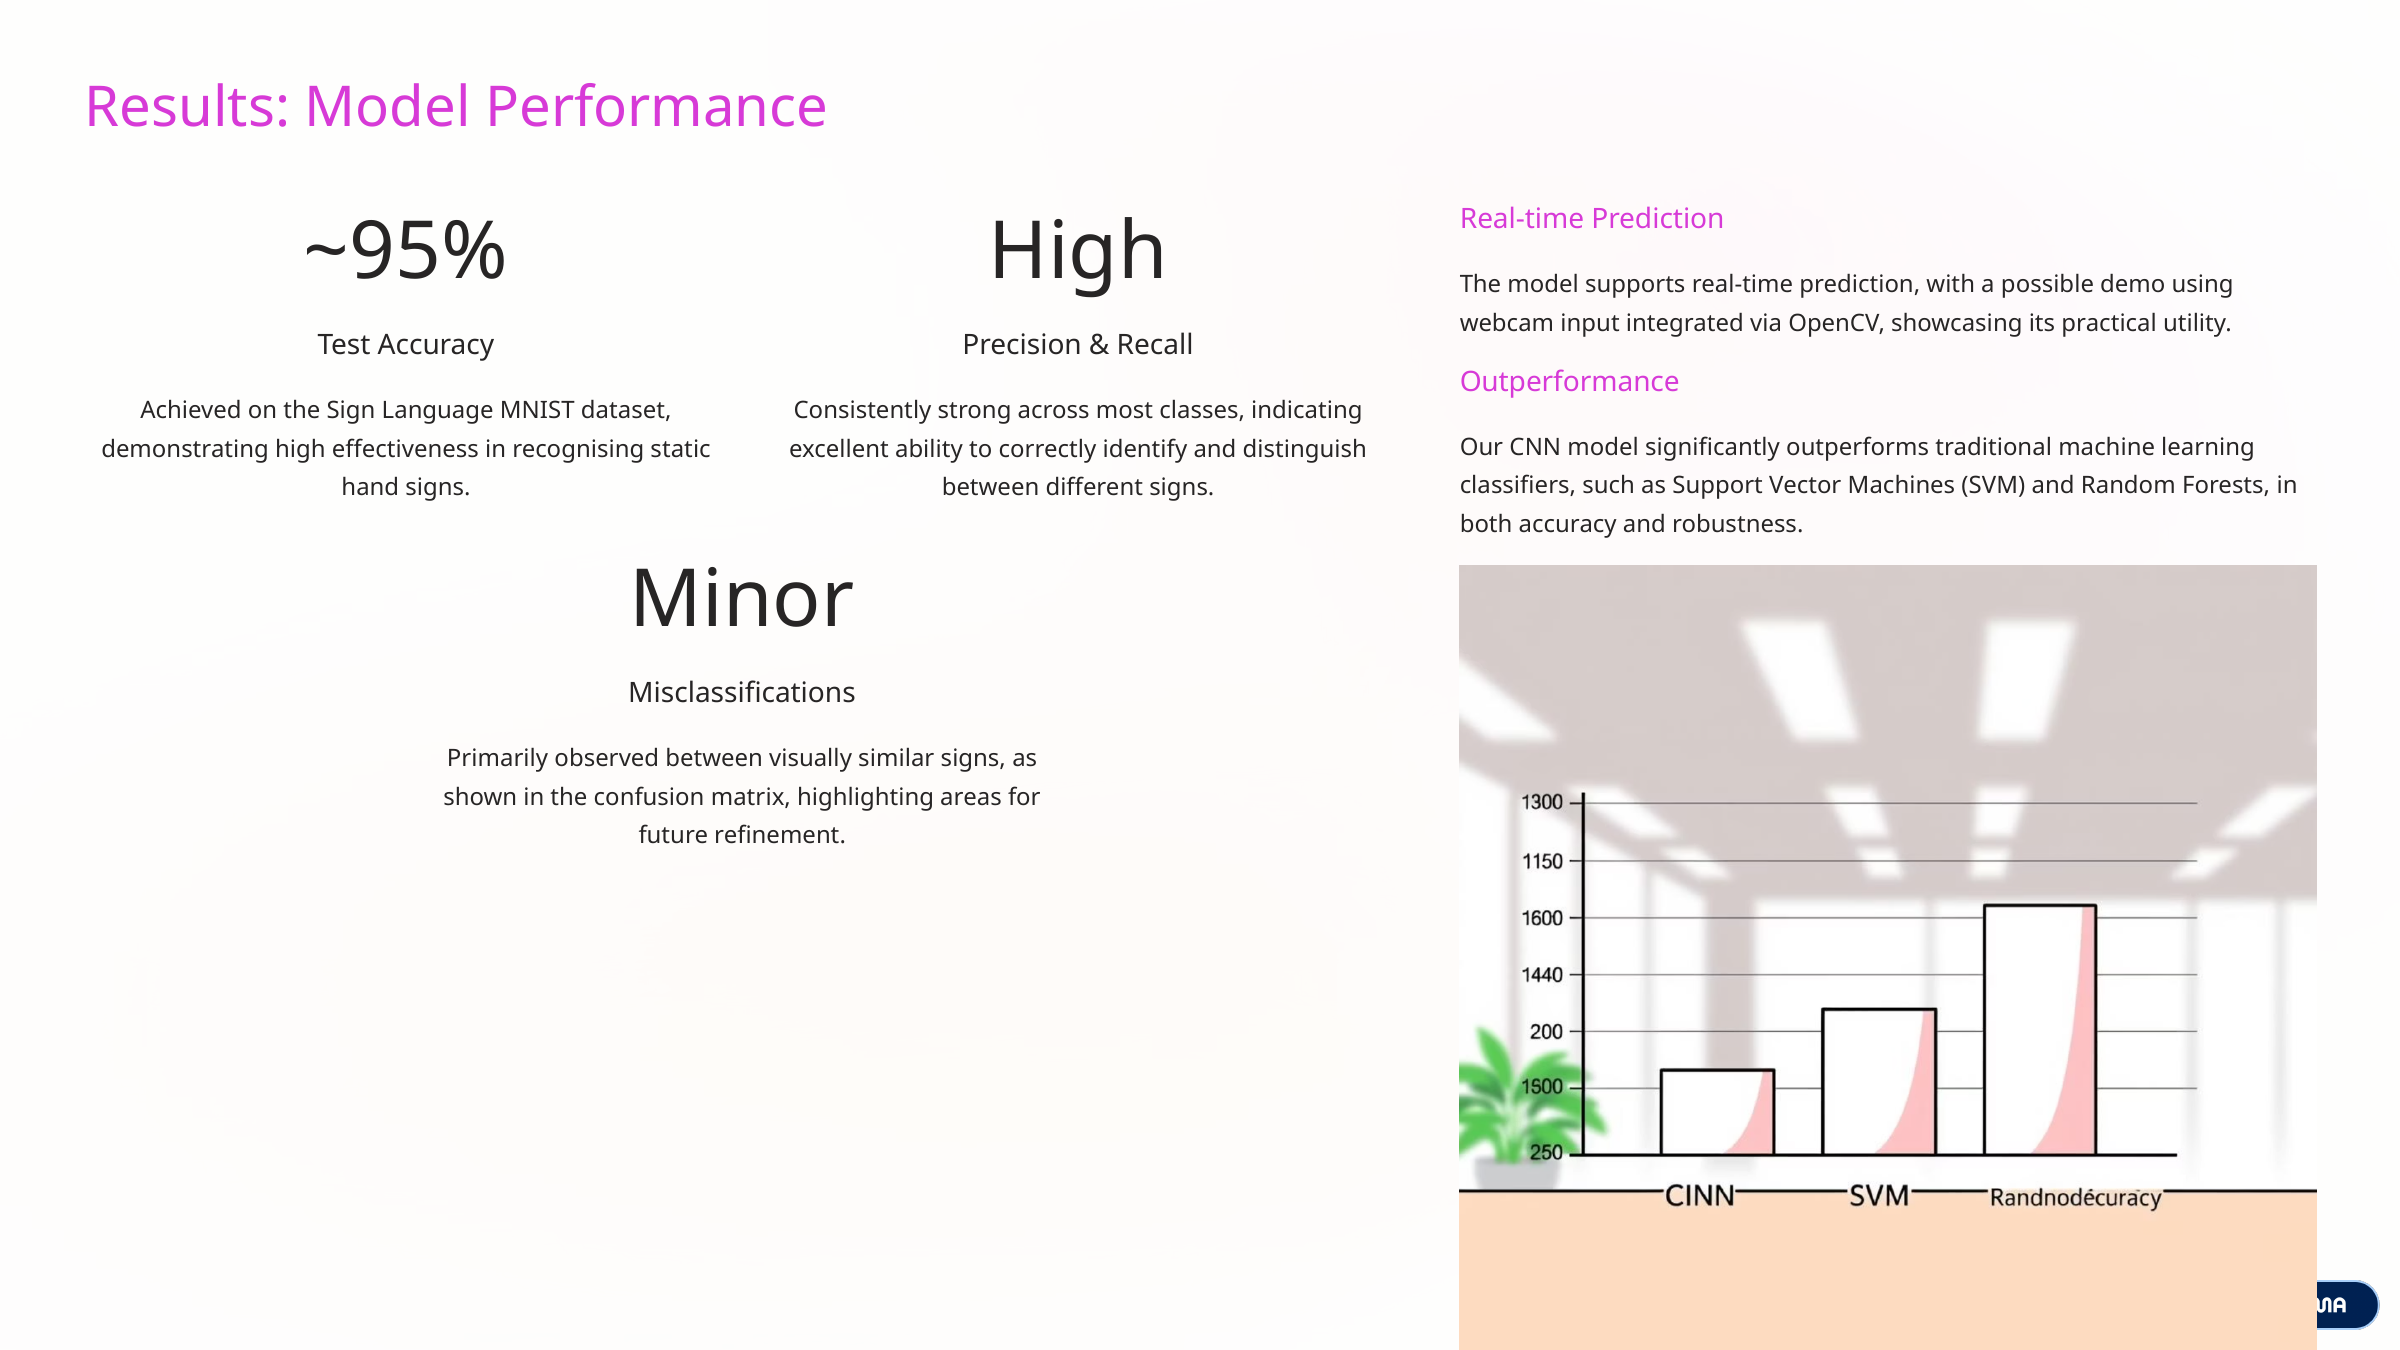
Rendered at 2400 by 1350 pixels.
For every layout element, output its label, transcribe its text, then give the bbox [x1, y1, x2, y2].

text_box Minor [421, 562, 1064, 643]
text_box High [757, 214, 1400, 295]
text_box Real-time Prediction [1459, 199, 1746, 235]
text_box Primarily observed between visually similar signs, as shown in the confusion matrix, highlighting areas for future refinement. [421, 732, 1064, 811]
text_box Consistently strong across most classes, indicating excellent ability to correctly identify and distinguish between different signs. [757, 384, 1400, 502]
text_box Results: Model Performance [85, 66, 861, 139]
text_box Misclassifications [599, 672, 886, 709]
text_box The model supports real-time prediction, with a possible demo using webcam input integrated via OpenCV, showcasing its practical utility. [1459, 259, 2317, 337]
picture [1459, 565, 2389, 1350]
text_box ~95% [85, 214, 727, 295]
text_box Test Accuracy [263, 324, 549, 361]
text_box Outperformance [1459, 361, 1746, 397]
text_box Our CNN model significantly outperforms traditional machine learning classifiers, such as Support Vector Machines (SVM) and Random Forests, in both accuracy and robustness. [1459, 421, 2317, 538]
text_box Achieved on the Sign Language MNIST dataset, demonstrating high effectiveness in recognising static hand signs. [85, 384, 727, 463]
text_box Precision & Recall [935, 324, 1222, 361]
